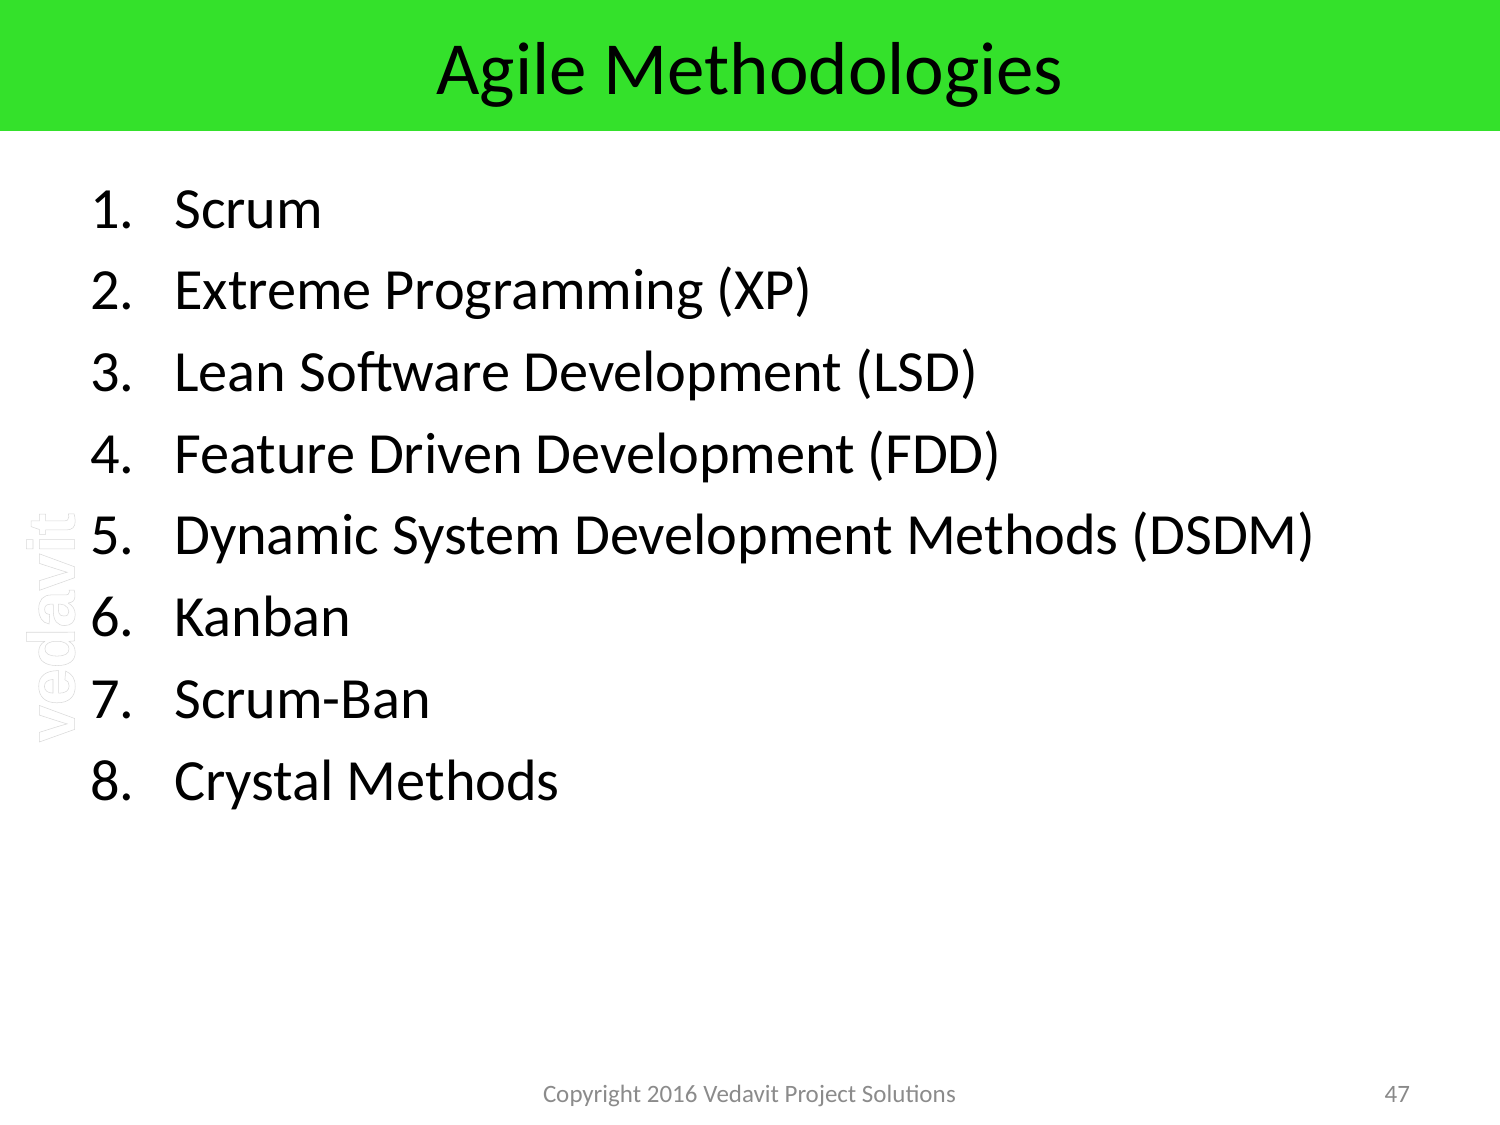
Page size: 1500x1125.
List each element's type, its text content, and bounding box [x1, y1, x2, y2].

slide_number 47 [1074, 1062, 1425, 1123]
list Scrum Extreme Programming (XP) Lean Software Development (LSD) Feature Driven Development (FDD) Dynamic System Development Methods (DSDM) Kanban Scrum-Ban Crystal Methods [75, 162, 1425, 1000]
title Agile Methodologies [0, 0, 1500, 131]
footer Copyright 2016 Vedavit Project Solutions [512, 1062, 988, 1123]
